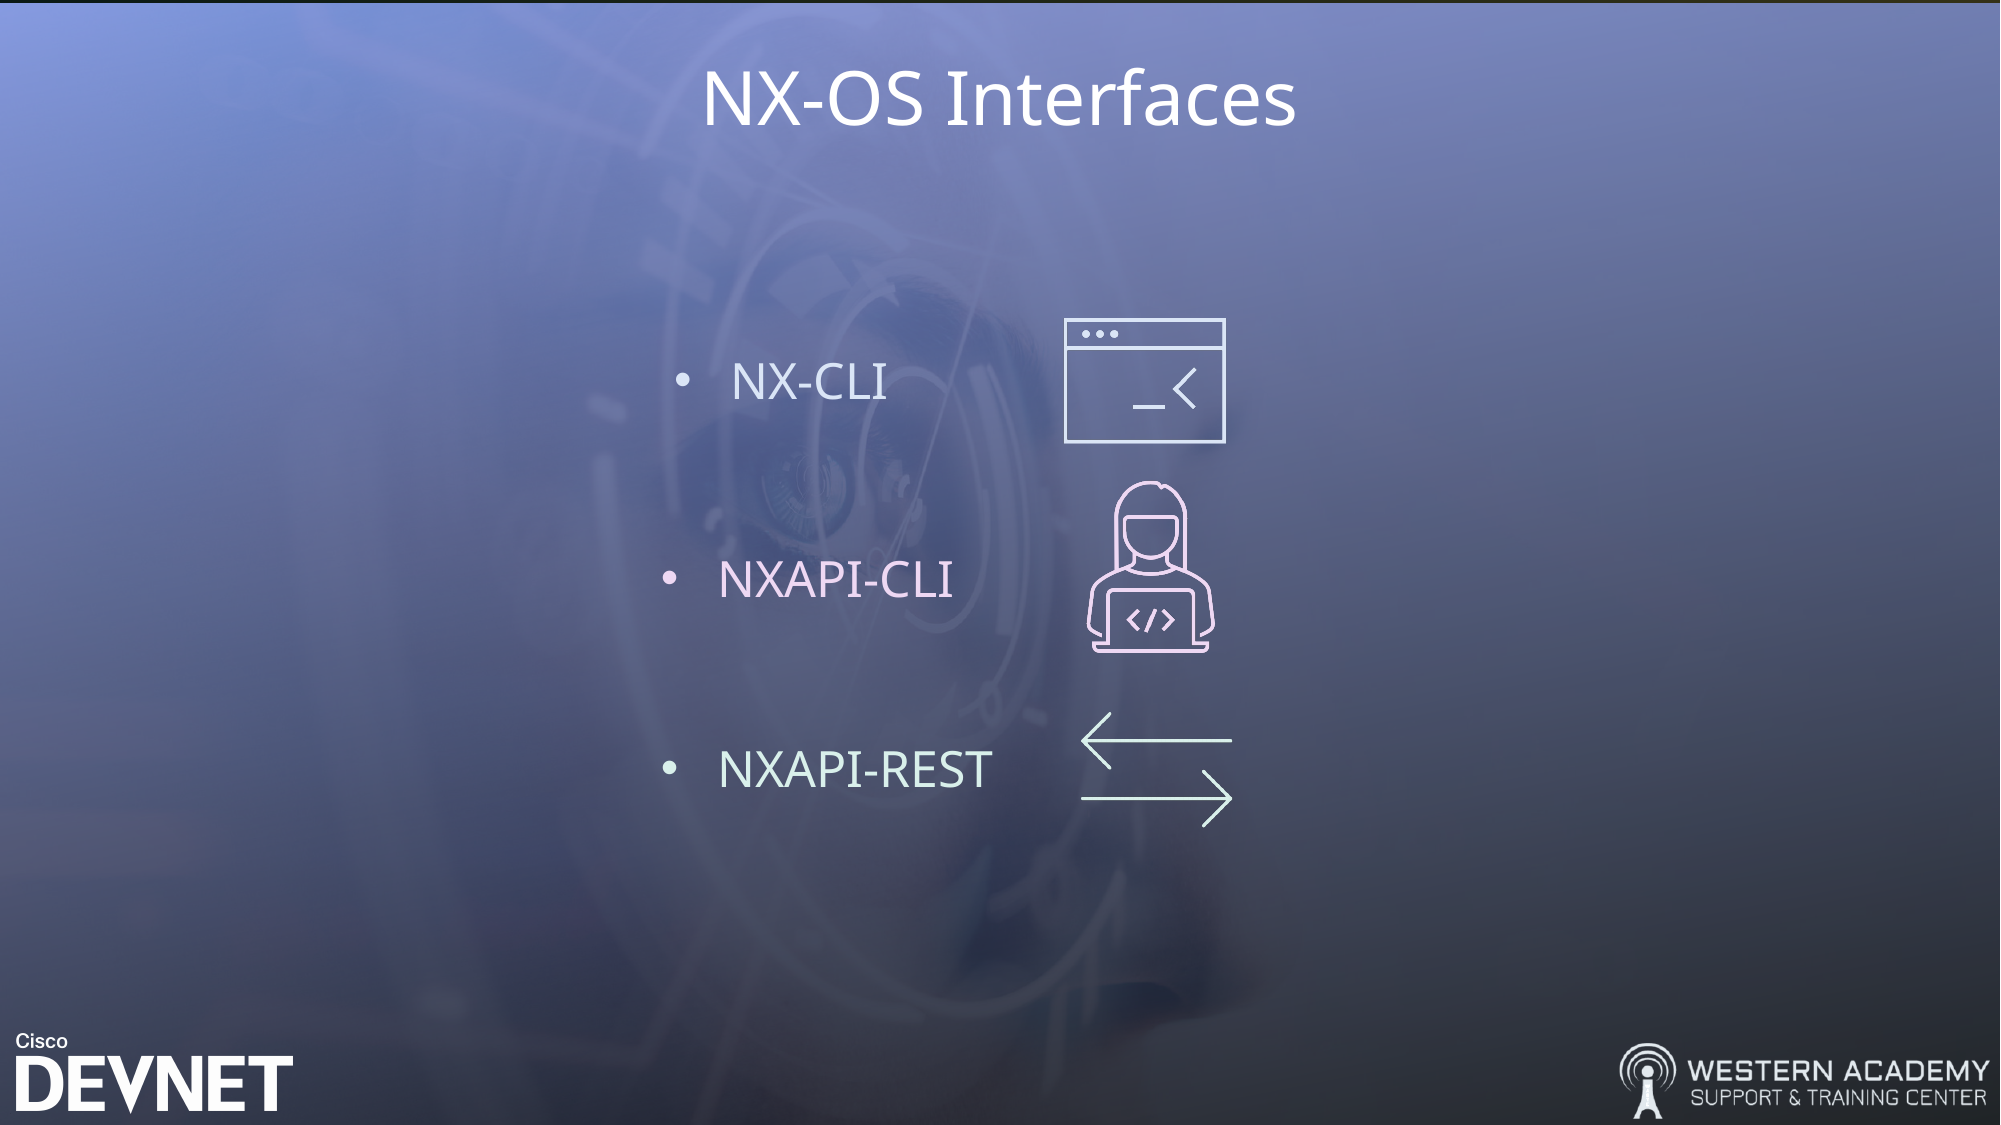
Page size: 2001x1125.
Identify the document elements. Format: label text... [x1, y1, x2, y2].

title NX-OS Interfaces [169, 0, 1831, 216]
picture [1070, 683, 1244, 856]
picture [1047, 283, 1249, 657]
text_box NXAPI-REST [645, 669, 1042, 829]
text_box NXAPI-CLI [645, 497, 1042, 669]
picture [16, 1033, 293, 1114]
text_box NX-CLI [659, 288, 1043, 483]
